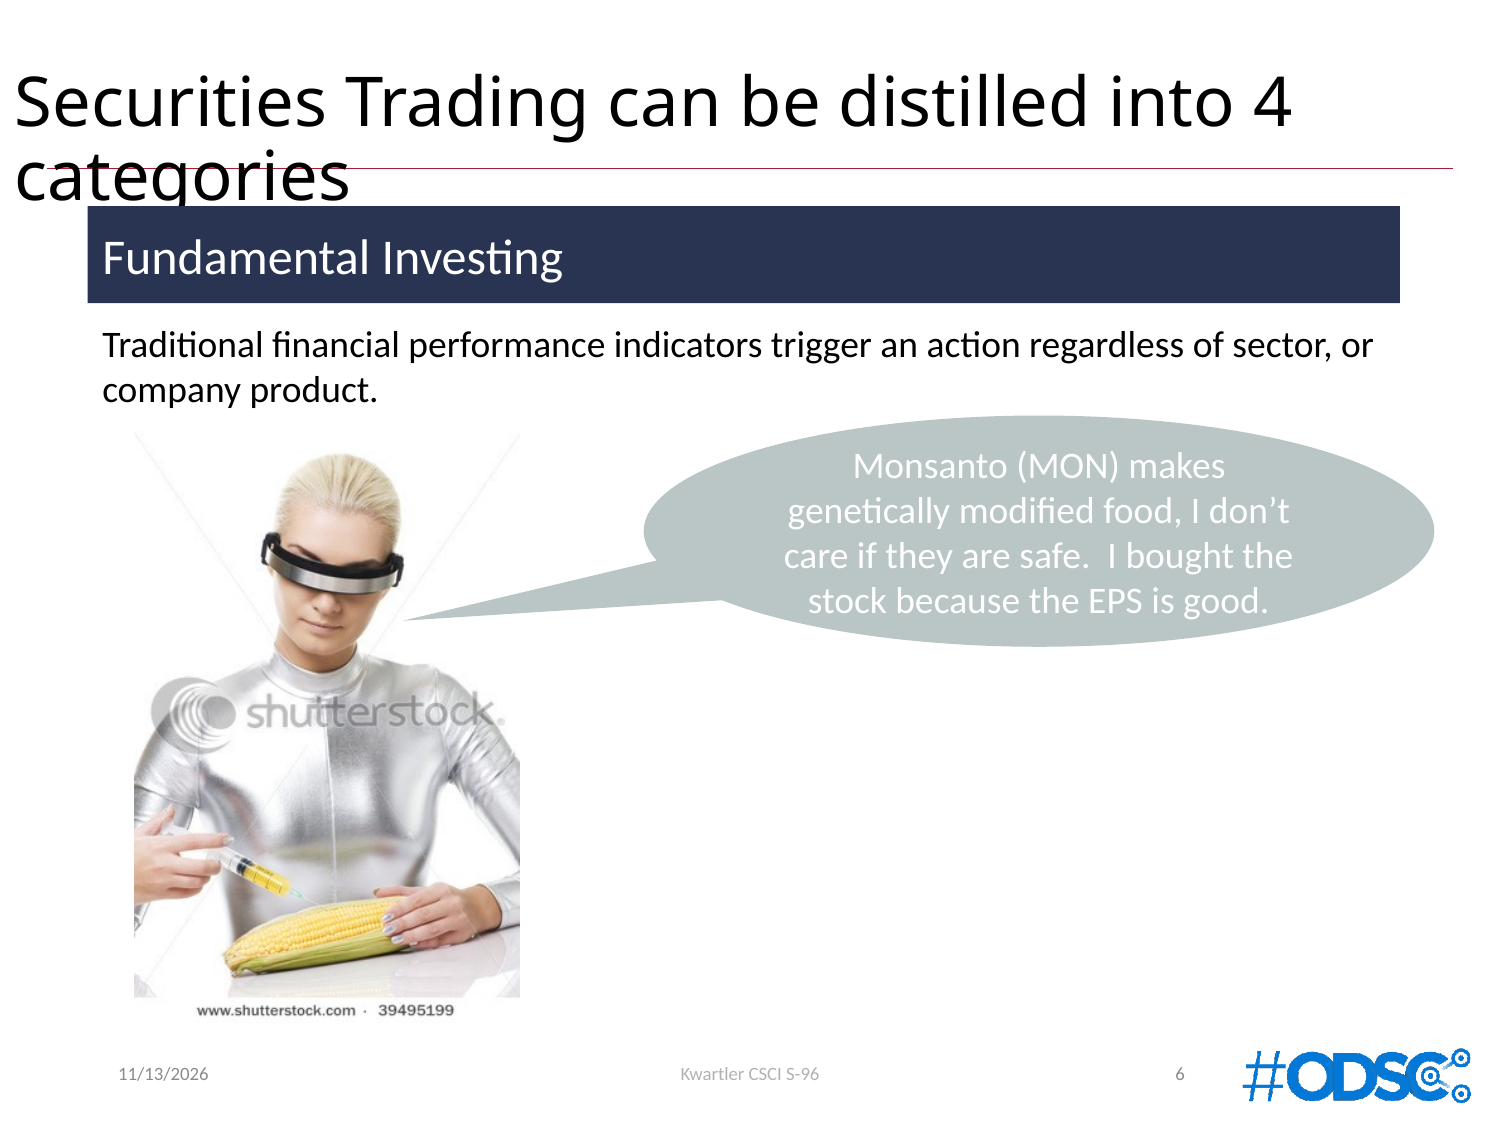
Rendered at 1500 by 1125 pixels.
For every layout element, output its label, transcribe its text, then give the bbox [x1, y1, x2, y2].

text_box Monsanto (MON) makes genetically modified food, I don’t care if they are safe. I bought the stock because the EPS is good. [520, 414, 1436, 648]
title Securities Trading can be distilled into 4 categories [0, 59, 1477, 157]
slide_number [103, 1042, 441, 1103]
footer Kwartler CSCI S-96 [496, 1042, 1004, 1103]
slide_number 6 [1059, 1042, 1200, 1103]
text_box Fundamental Investing [86, 205, 1401, 304]
picture [1225, 1038, 1480, 1116]
text_box Traditional financial performance indicators trigger an action regardless of sector, or company product. [87, 312, 1400, 418]
picture [134, 431, 520, 1023]
